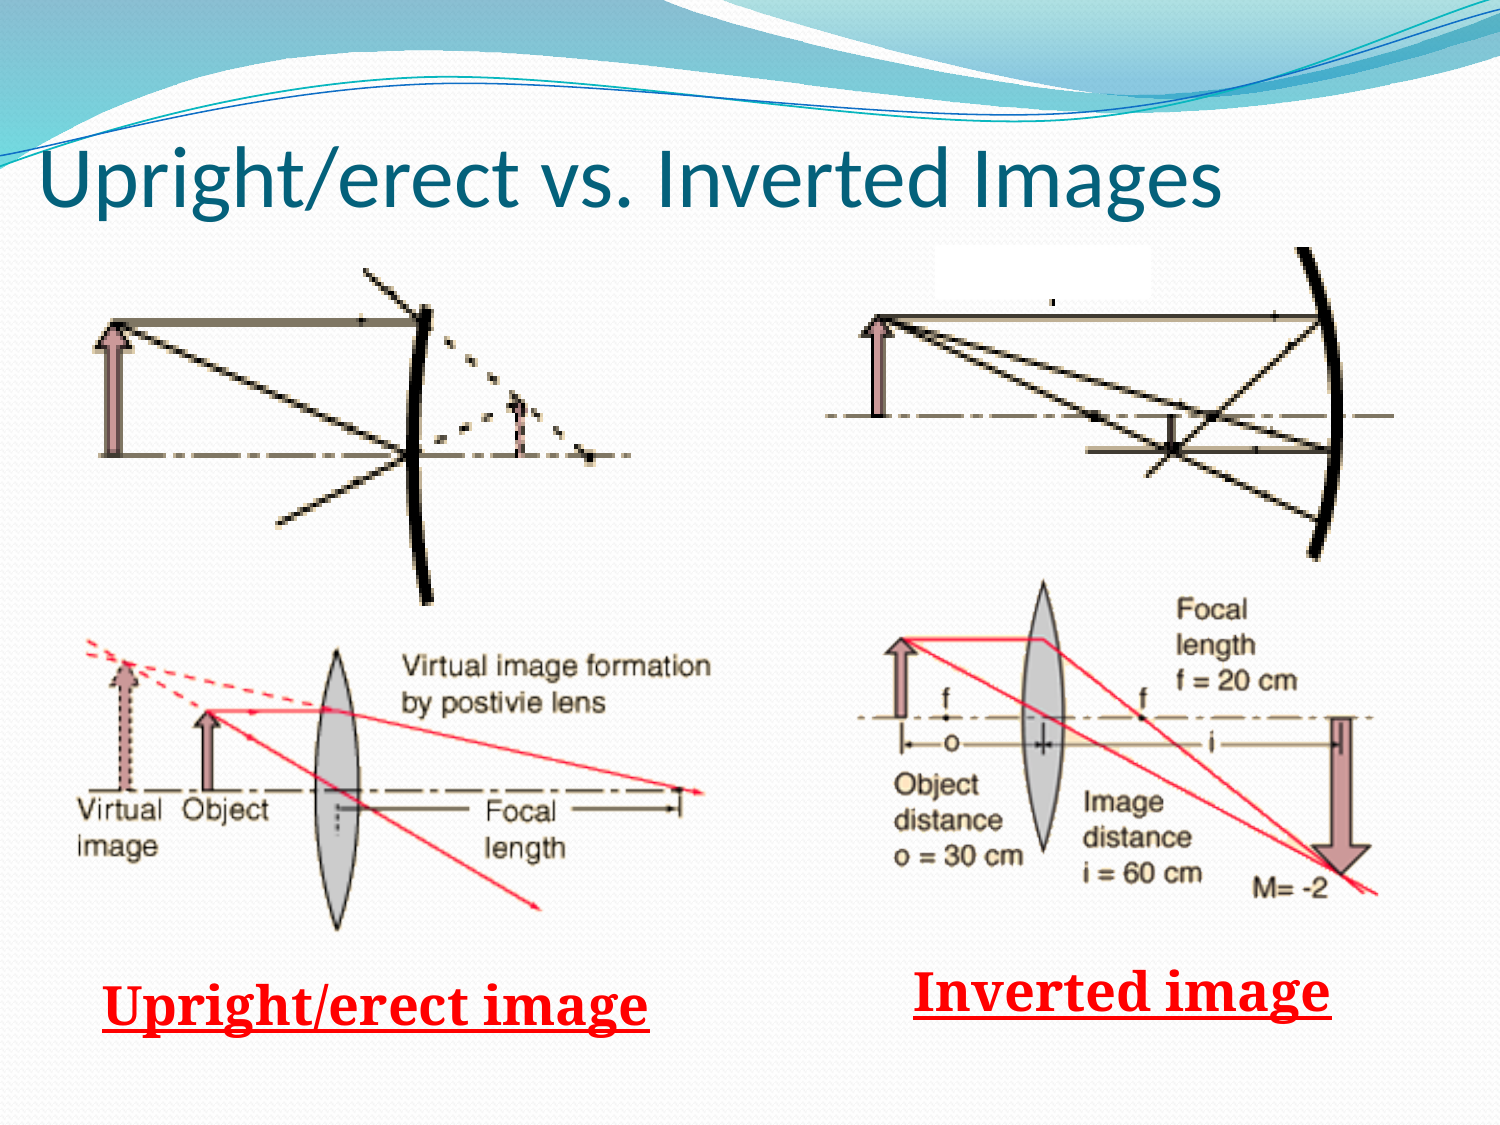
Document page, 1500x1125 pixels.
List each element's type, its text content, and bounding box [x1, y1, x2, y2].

title Upright/erect vs. Inverted Images [37, 37, 1388, 225]
list Upright/erect image [82, 963, 670, 1093]
picture [846, 570, 1474, 914]
text_box Inverted image [772, 950, 1473, 1063]
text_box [805, 247, 1432, 572]
picture [64, 237, 725, 946]
